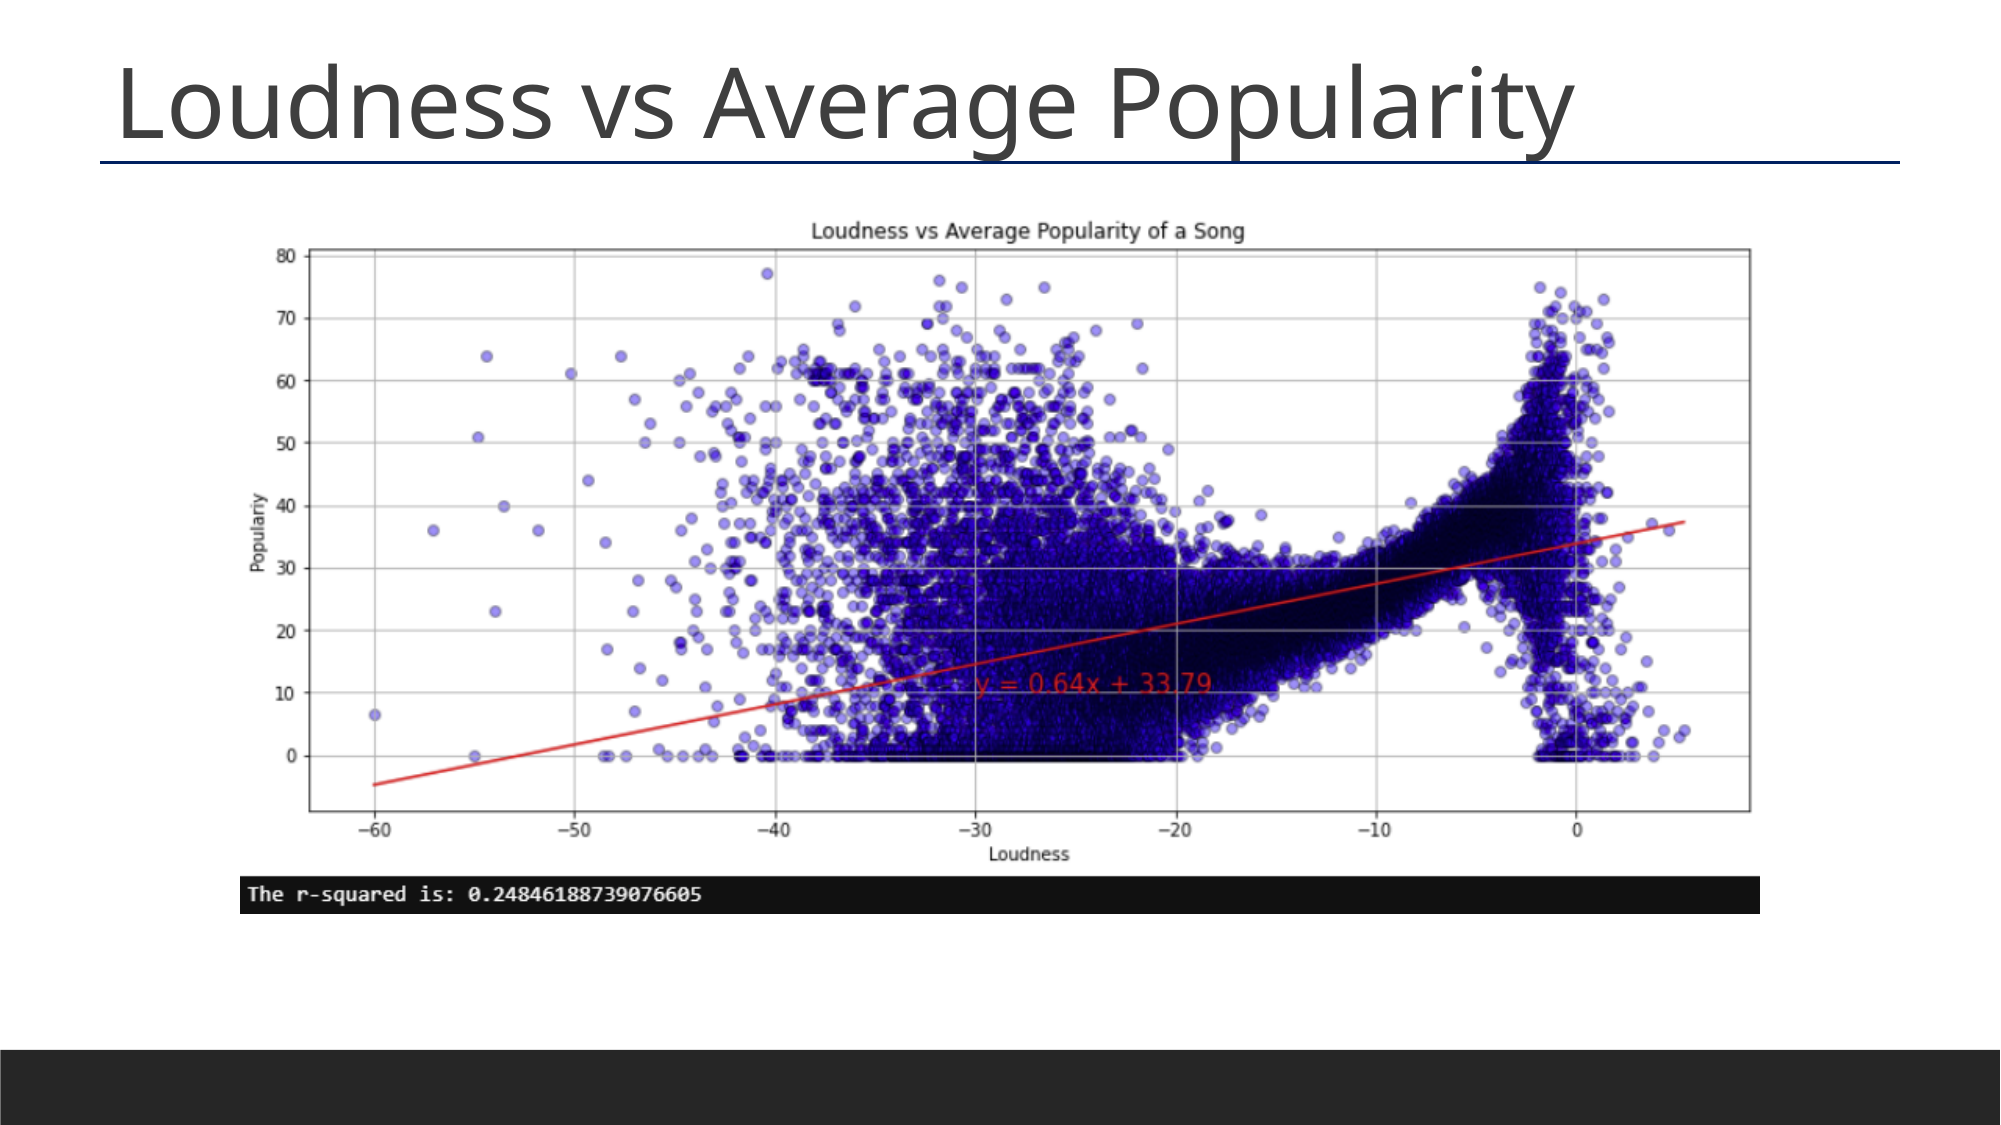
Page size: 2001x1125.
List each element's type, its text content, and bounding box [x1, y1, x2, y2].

picture [240, 211, 1760, 914]
text_box Loudness vs Average Popularity [99, 46, 1900, 161]
text_box [26, 162, 1927, 866]
